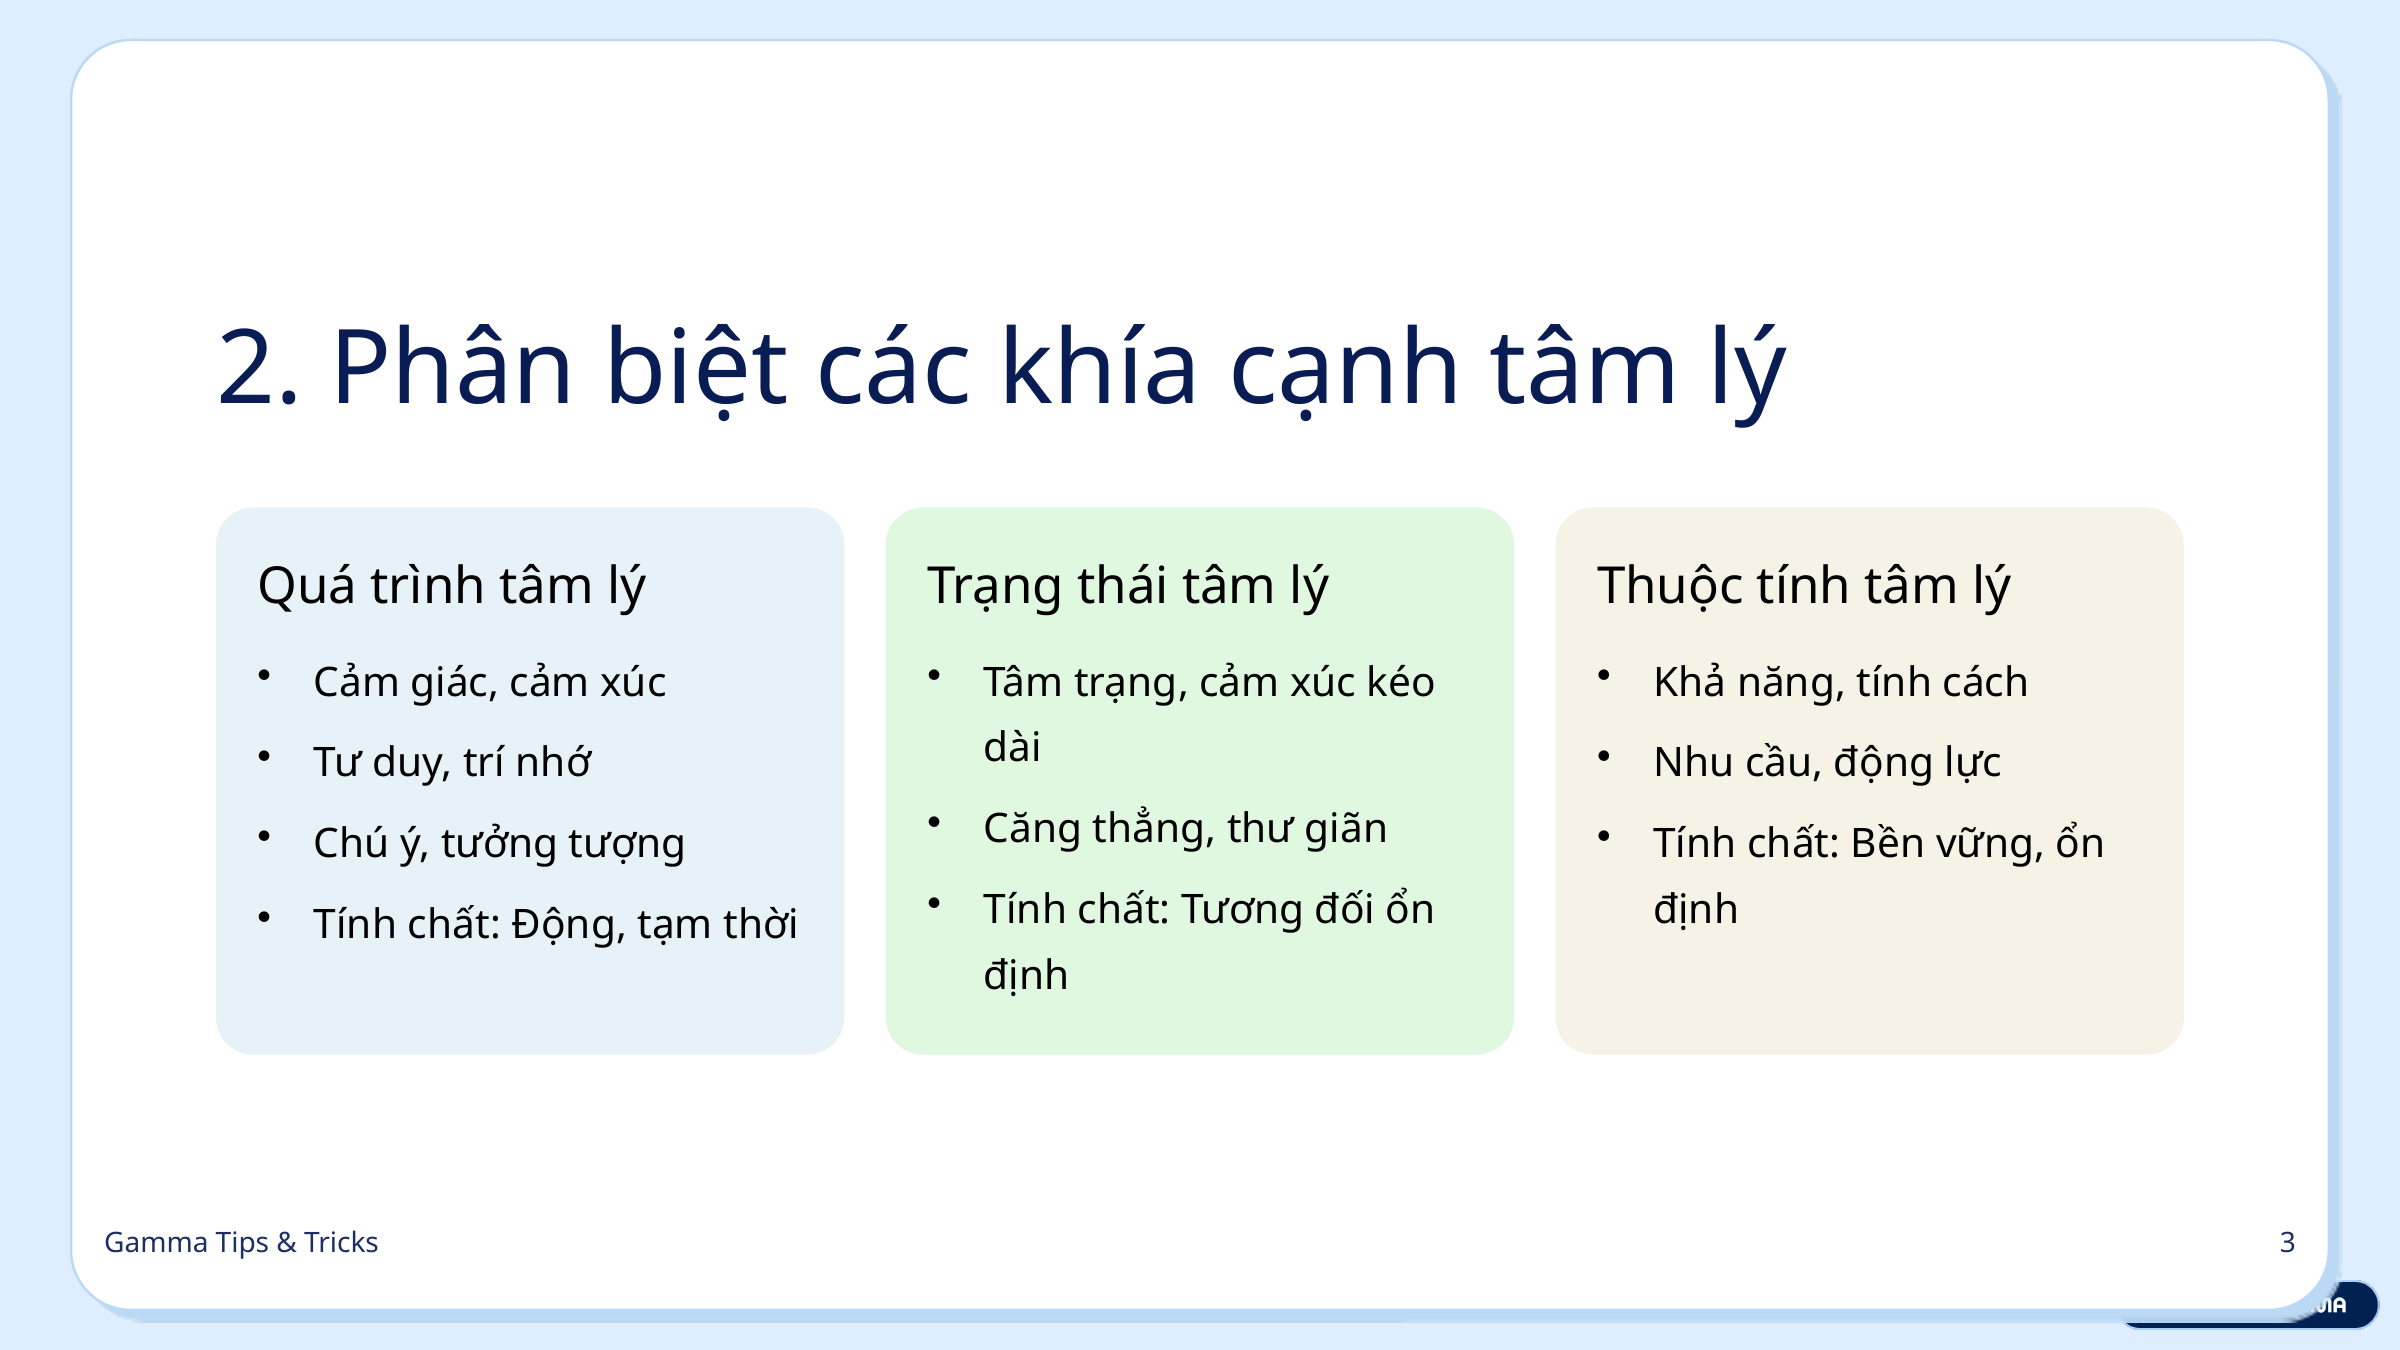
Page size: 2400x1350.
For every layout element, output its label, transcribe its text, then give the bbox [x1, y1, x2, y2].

text_box Tư duy, trí nhớ [257, 719, 803, 786]
text_box [885, 507, 1515, 1055]
picture [2106, 1271, 2389, 1339]
text_box Thuộc tính tâm lý [1597, 548, 2115, 614]
text_box Gamma Tips & Tricks [104, 1212, 427, 1259]
text_box Trạng thái tâm lý [927, 548, 1446, 614]
text_box 3 [2240, 1212, 2296, 1259]
text_box Chú ý, tưởng tượng [257, 799, 803, 867]
text_box Cảm giác, cảm xúc [257, 638, 803, 705]
text_box [1555, 507, 2184, 1055]
text_box Nhu cầu, động lực [1597, 719, 2143, 786]
text_box Khả năng, tính cách [1597, 638, 2143, 705]
text_box Tính chất: Động, tạm thời [257, 880, 803, 1014]
text_box Tính chất: Tương đối ổn định [927, 866, 1473, 999]
text_box Tâm trạng, cảm xúc kéo dài [927, 638, 1473, 771]
text_box [216, 507, 845, 1055]
text_box Tính chất: Bền vững, ổn định [1597, 799, 2143, 933]
text_box 2. Phân biệt các khía cạnh tâm lý [216, 295, 1782, 425]
text_box [71, 39, 2329, 1310]
text_box Quá trình tâm lý [257, 548, 776, 614]
text_box Căng thẳng, thư giãn [927, 785, 1473, 852]
